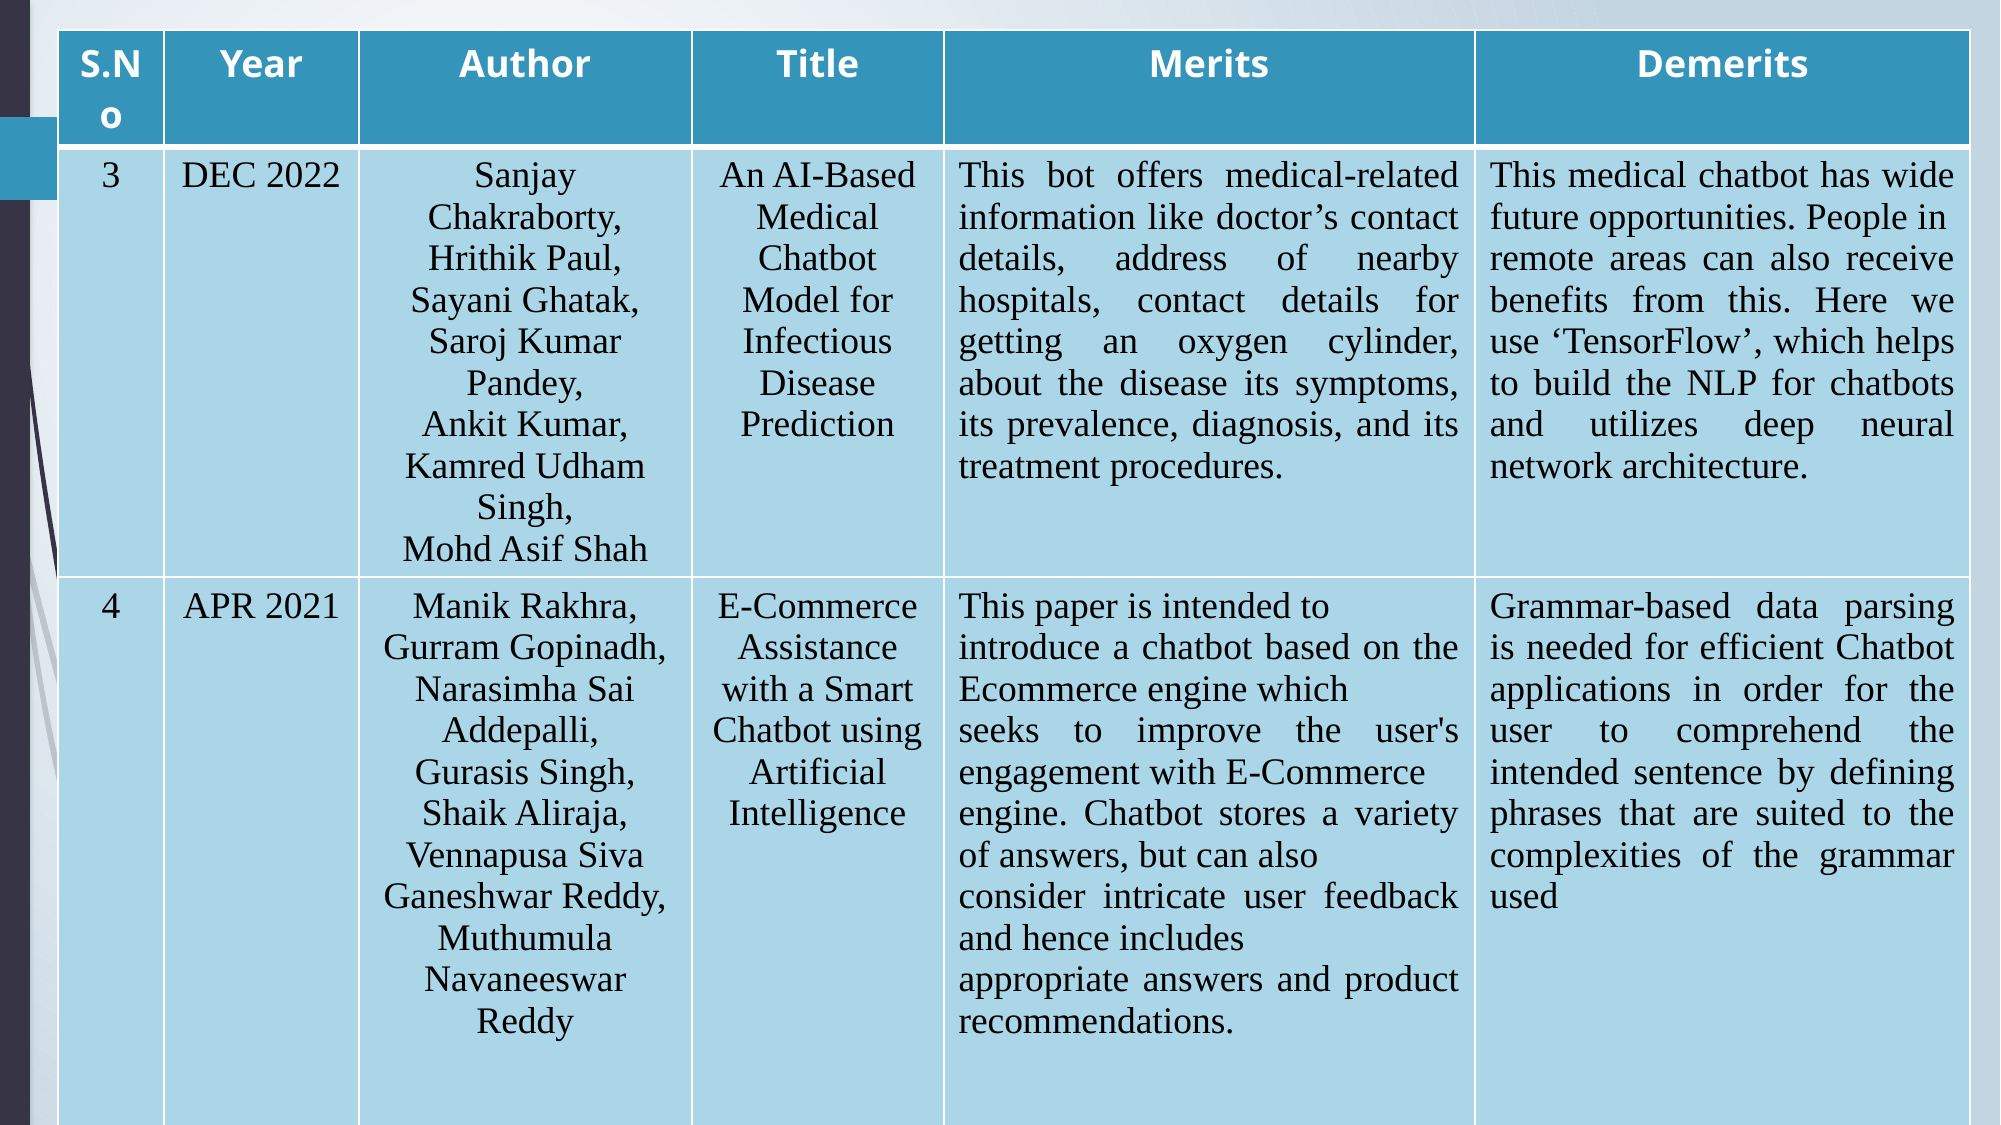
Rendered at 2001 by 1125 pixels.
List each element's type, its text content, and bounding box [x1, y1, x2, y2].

table_cell This medical chatbot has wide future opportunities. People in remote areas can also receive benefits from this. Here we use ‘TensorFlow’, which helps to build the NLP for chatbots and utilizes deep neural network architecture. [1476, 150, 1969, 576]
table_cell Sanjay Chakraborty, Hrithik Paul, Sayani Ghatak, Saroj Kumar Pandey, Ankit Kumar, Kamred Udham Singh, Mohd Asif Shah [360, 150, 691, 576]
table_header Title [693, 31, 943, 144]
table_cell An AI-Based Medical Chatbot Model for Infectious Disease Prediction [693, 150, 943, 576]
table_header Merits [945, 31, 1474, 144]
table_header Author [360, 31, 691, 144]
table_cell 4 [59, 578, 163, 1125]
table_cell DEC 2022 [165, 150, 358, 576]
table_cell This bot offers medical-related information like doctor’s contact details, address of nearby hospitals, contact details for getting an oxygen cylinder, about the disease its symptoms, its prevalence, diagnosis, and its treatment procedures. [945, 150, 1474, 576]
table_cell E-Commerce Assistance with a Smart Chatbot using Artificial Intelligence [693, 578, 943, 1125]
table_cell Grammar-based data parsing is needed for efficient Chatbot applications in order for the user to comprehend the intended sentence by defining phrases that are suited to the complexities of the grammar used [1476, 578, 1969, 1125]
table_header Demerits [1476, 31, 1969, 144]
table_cell APR 2021 [165, 578, 358, 1125]
table_cell Manik Rakhra, Gurram Gopinadh, Narasimha Sai Addepalli, Gurasis Singh, Shaik Aliraja, Vennapusa Siva Ganeshwar Reddy, Muthumula Navaneeswar Reddy [360, 578, 691, 1125]
table_header S.No [59, 31, 163, 144]
table_header Year [165, 31, 358, 144]
table_cell 3 [59, 150, 163, 576]
table_cell This paper is intended to introduce a chatbot based on the Ecommerce engine which seeks to improve the user's engagement with E-Commerce engine. Chatbot stores a variety of answers, but can also consider intricate user feedback and hence includes appropriate answers and product recommendations. [945, 578, 1474, 1125]
